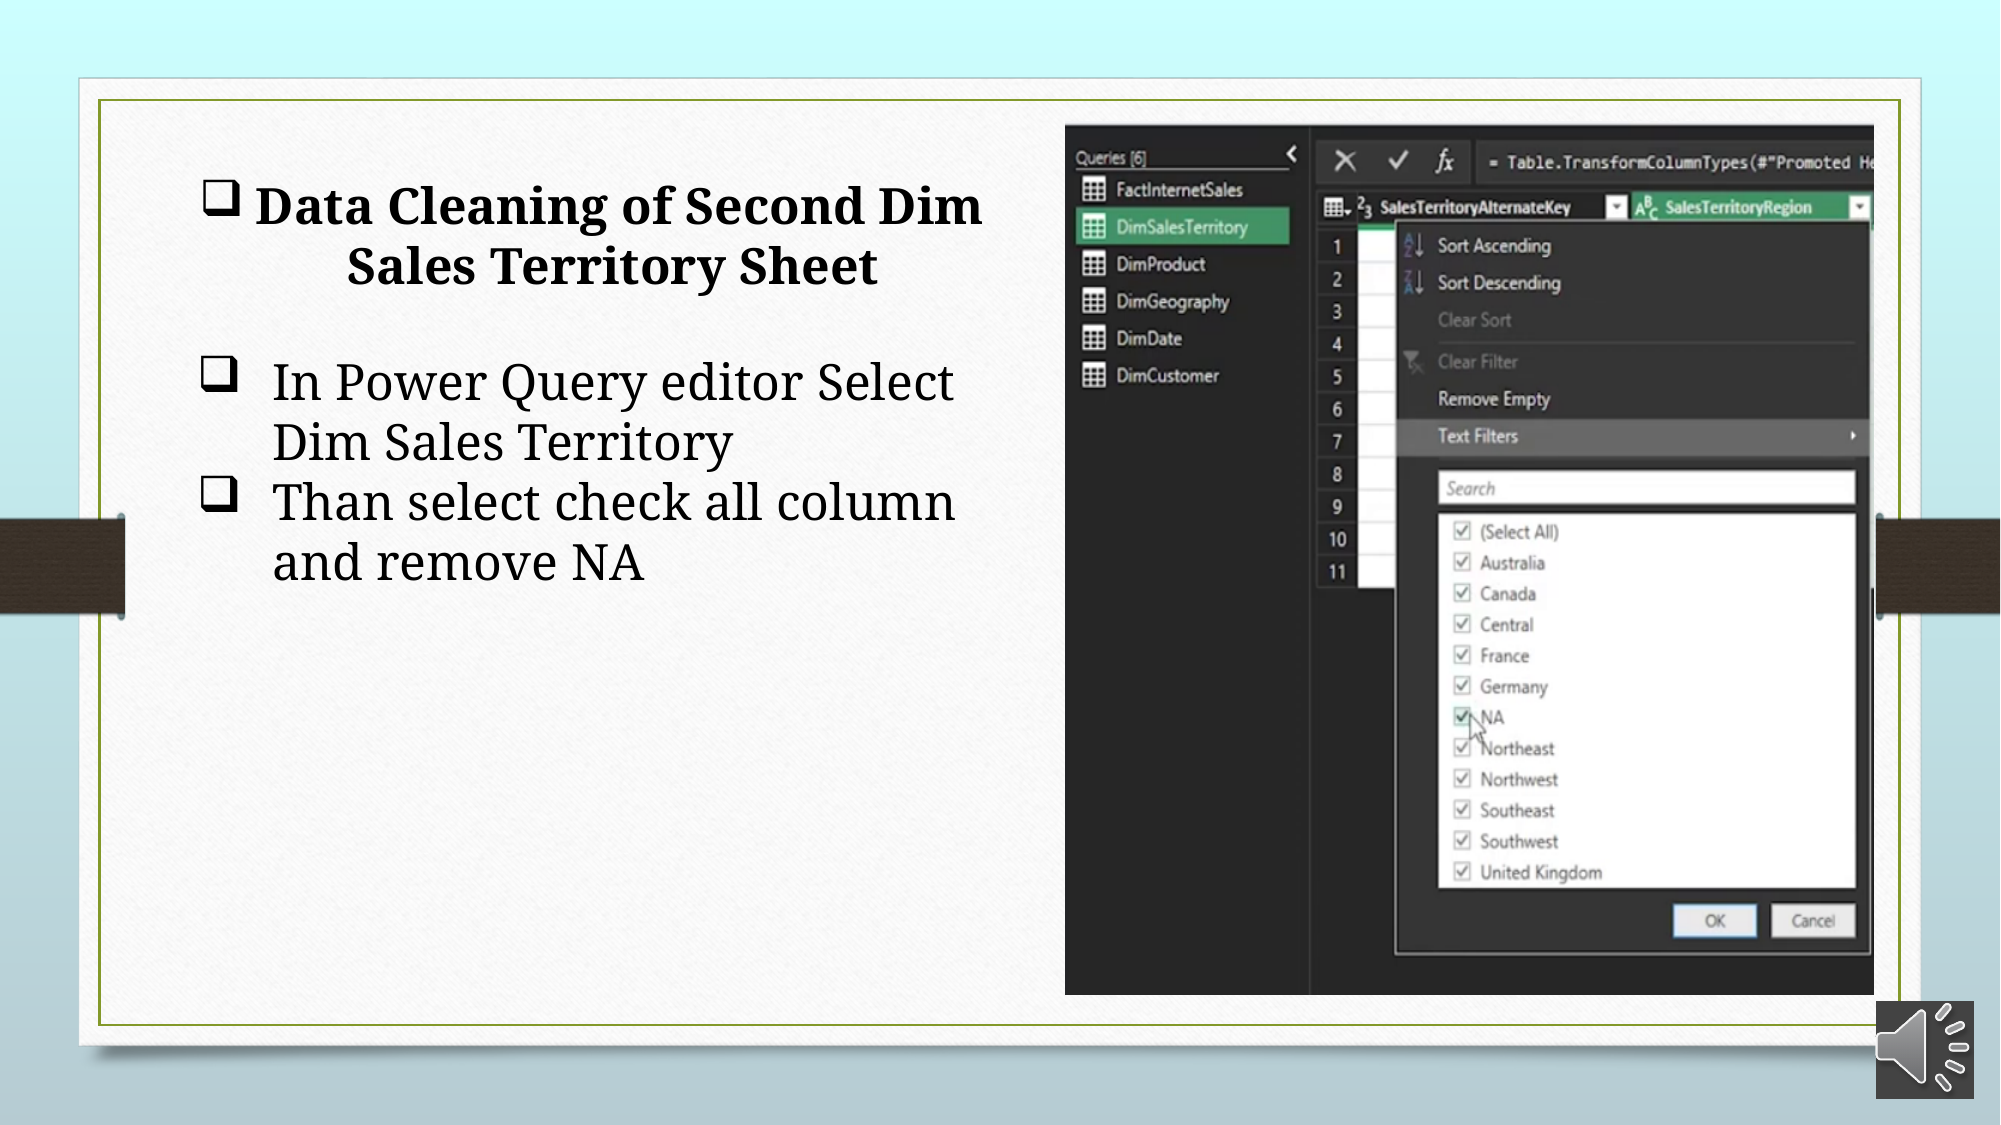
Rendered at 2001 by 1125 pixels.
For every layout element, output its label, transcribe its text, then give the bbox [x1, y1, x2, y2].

picture [0, 0, 2001, 1125]
text_box Data Cleaning of Second Dim Sales Territory Sheet [144, 167, 1039, 303]
text_box In Power Query editor Select Dim Sales Territory Than select check all column and remove NA [182, 342, 1024, 658]
